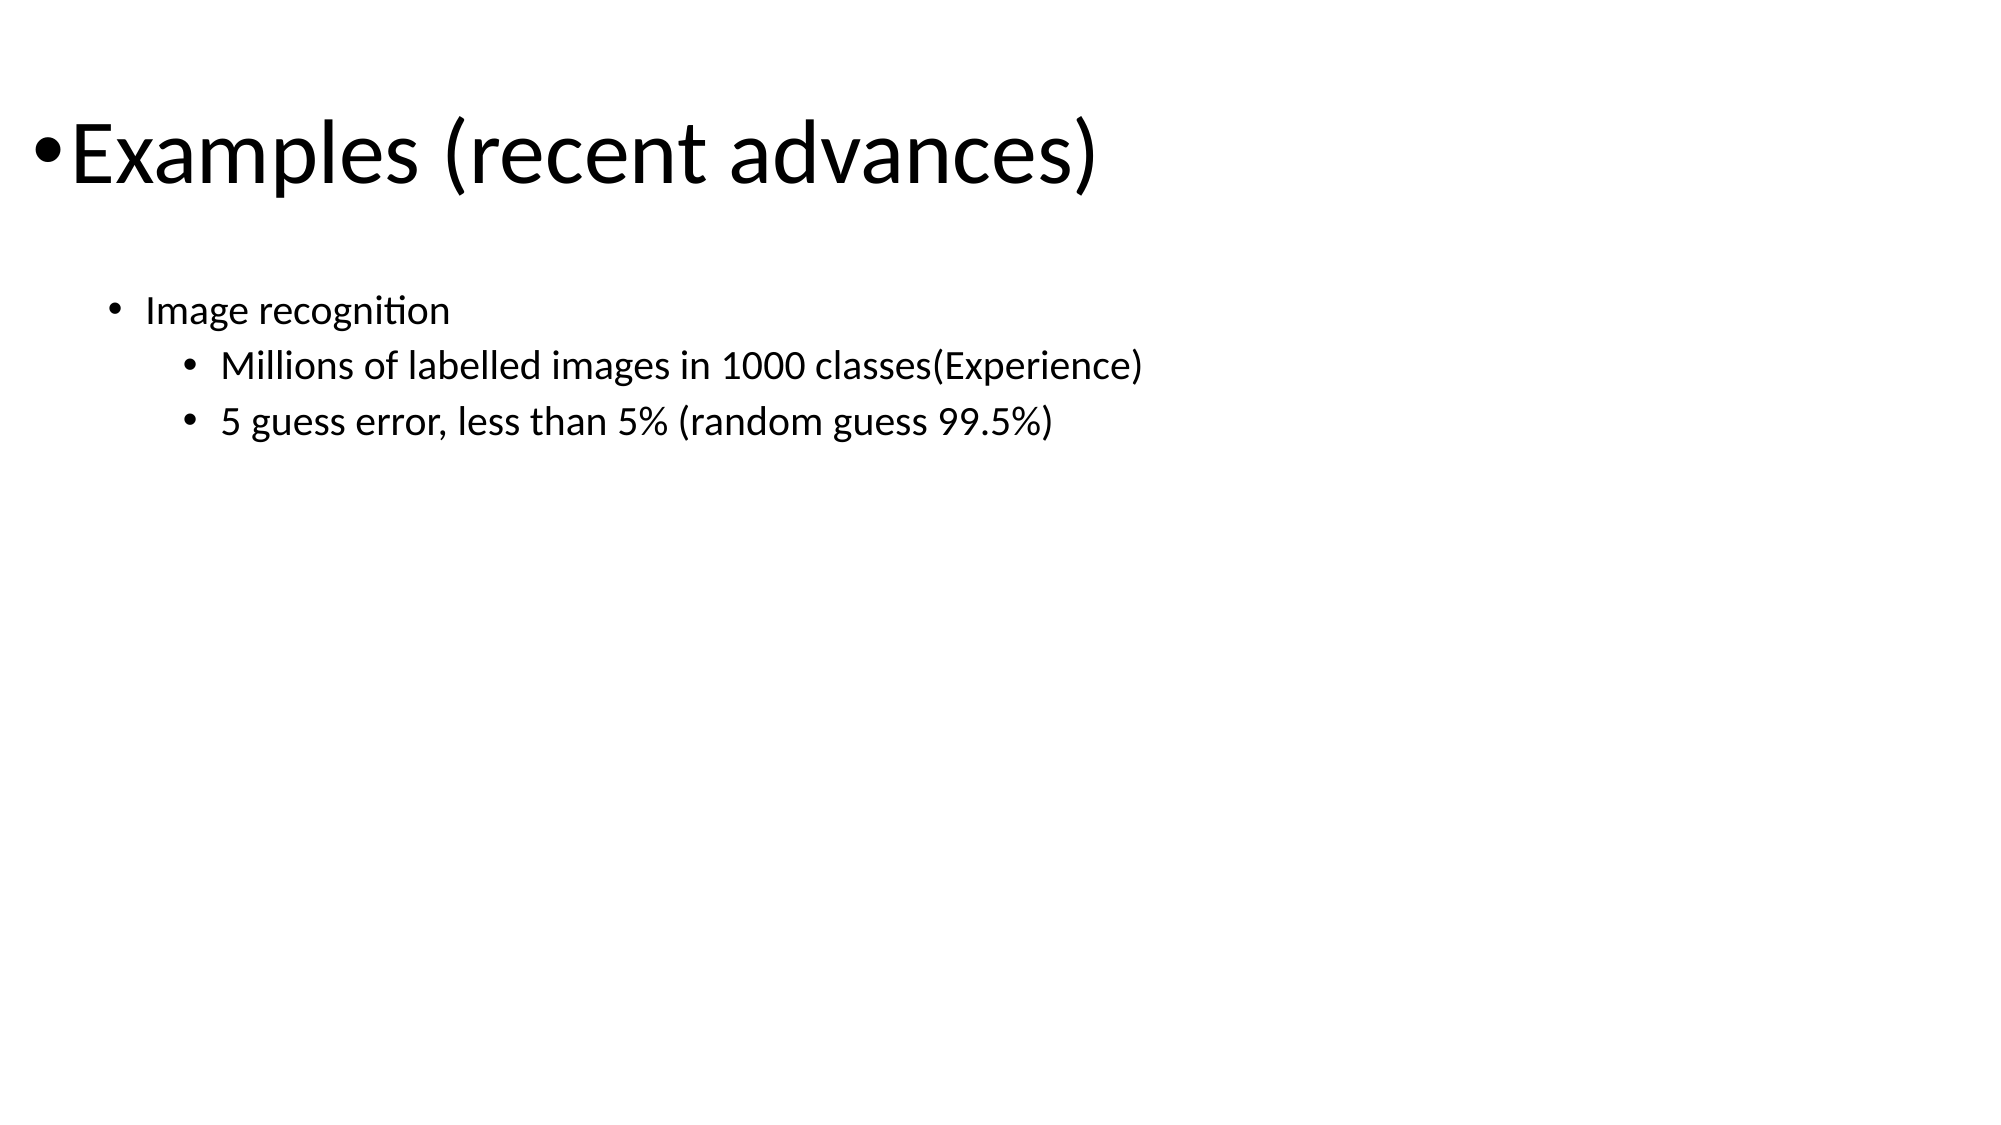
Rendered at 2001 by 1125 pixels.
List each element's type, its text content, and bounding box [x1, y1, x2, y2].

list Examples (recent advances) Image recognition Millions of labelled images in 1000 classes(Experience) 5 guess error, less than 5% (random guess 99.5%) [17, 97, 1743, 1076]
